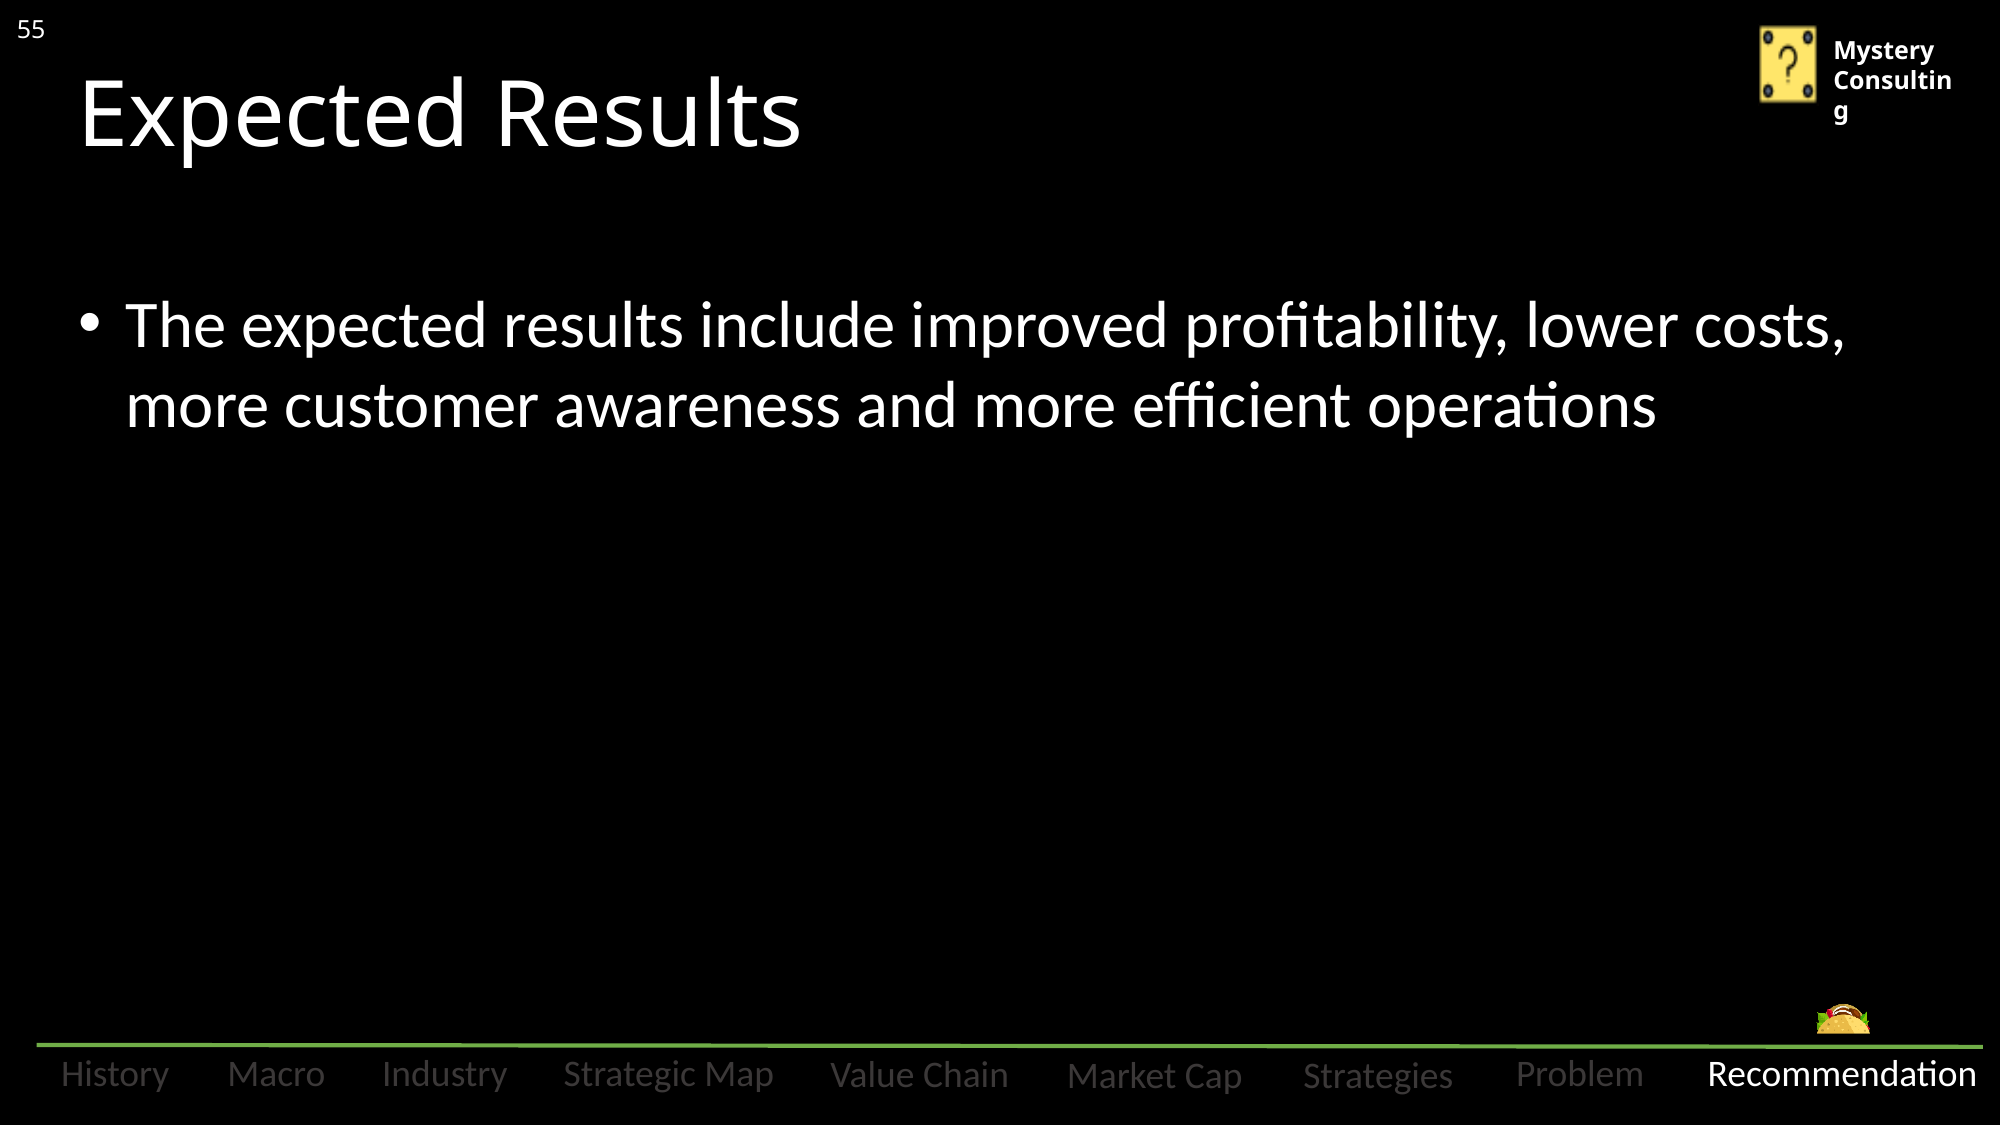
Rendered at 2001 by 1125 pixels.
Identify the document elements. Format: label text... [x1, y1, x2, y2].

slide_number 55 [0, 0, 63, 60]
picture [1758, 24, 1819, 106]
title Expected Results [62, 50, 1759, 185]
picture [1816, 1009, 1870, 1045]
text_box The expected results include improved profitability, lower costs, more customer awareness and more efficient operations [63, 193, 1900, 1009]
